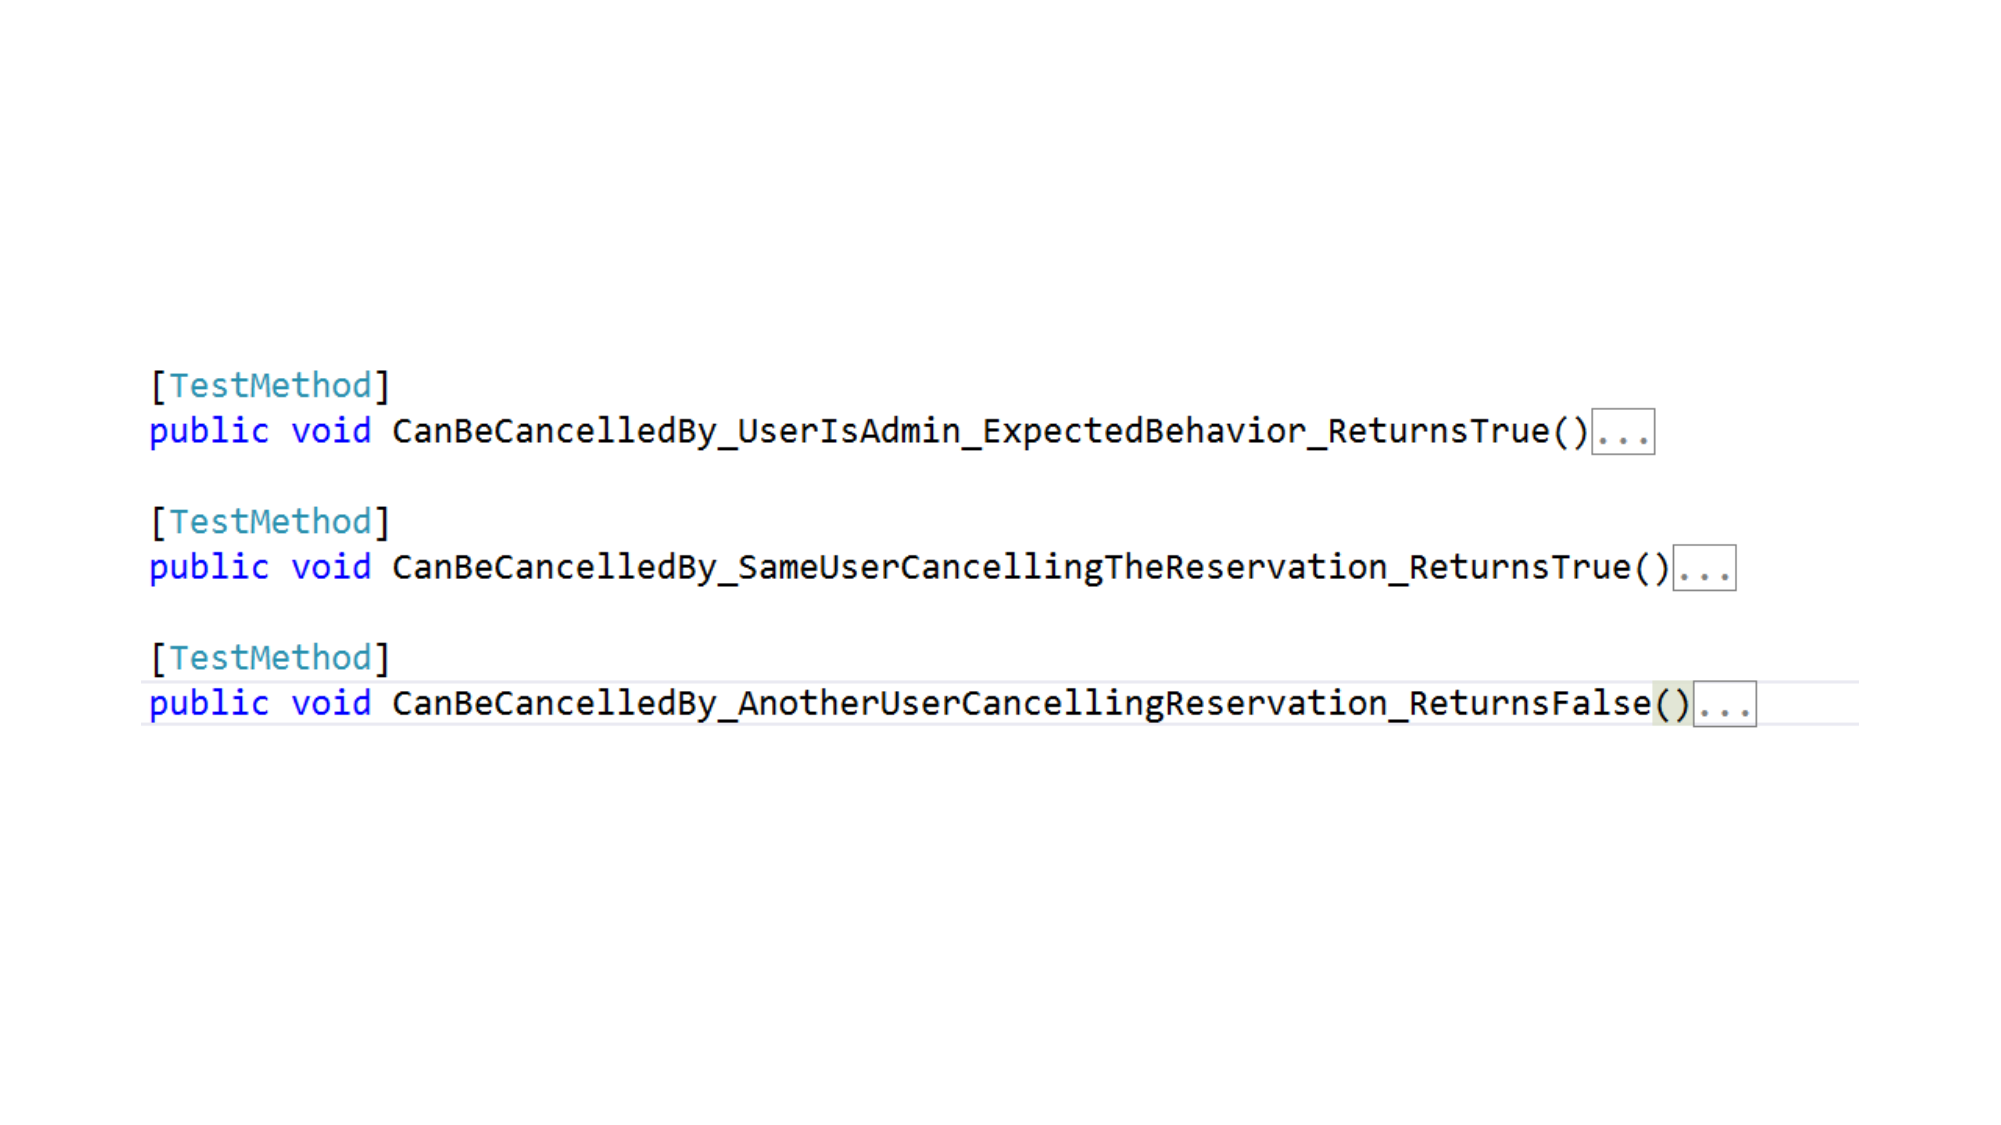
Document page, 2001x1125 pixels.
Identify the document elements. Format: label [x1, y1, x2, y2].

picture [141, 352, 1859, 773]
